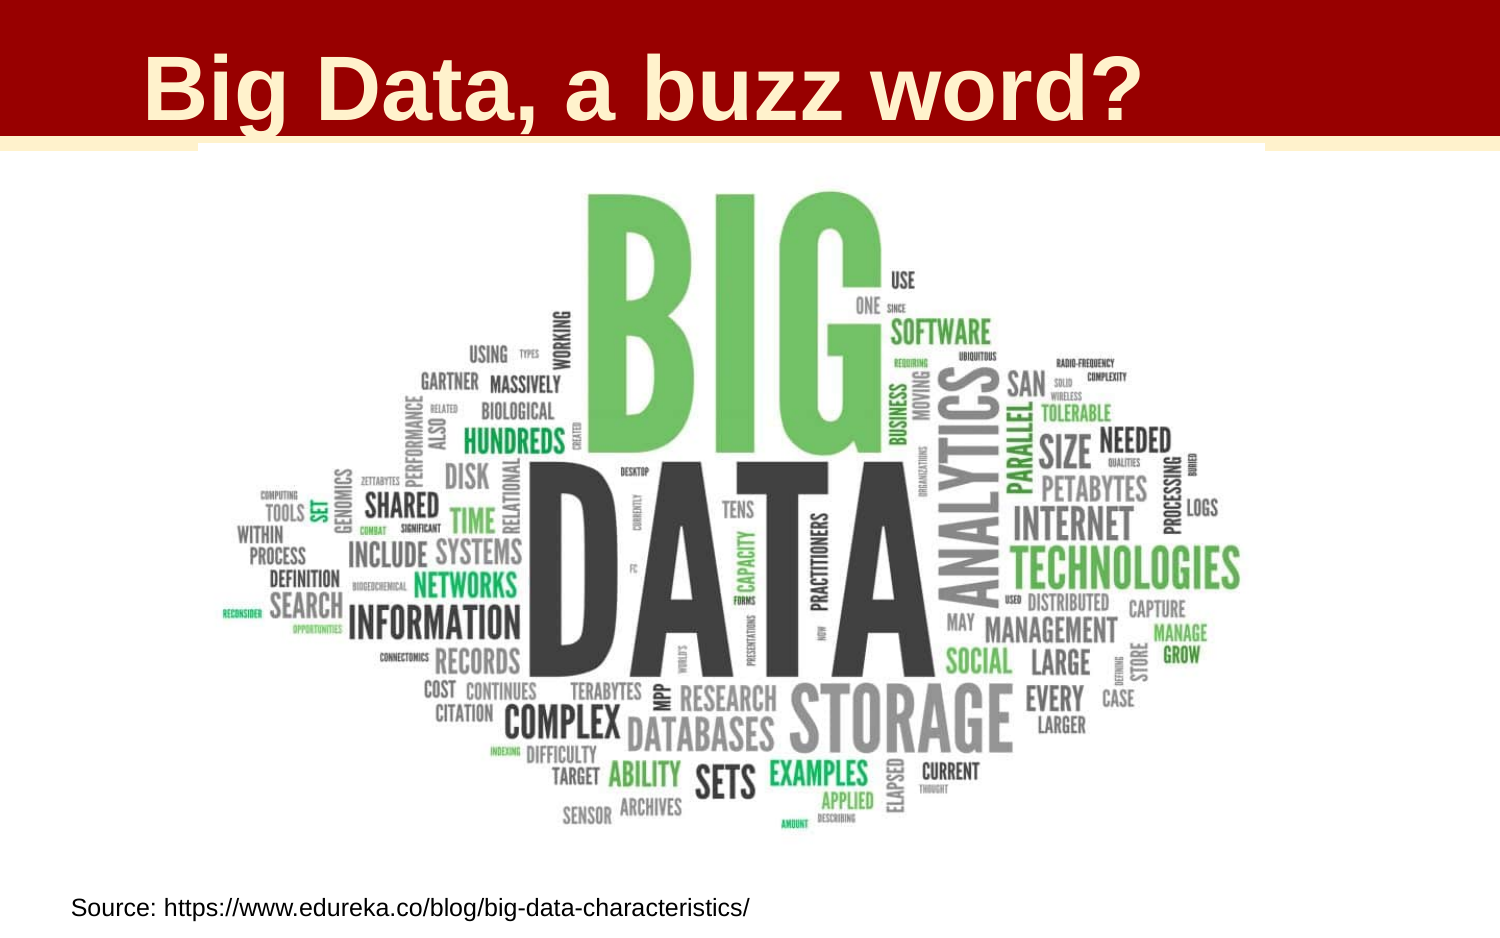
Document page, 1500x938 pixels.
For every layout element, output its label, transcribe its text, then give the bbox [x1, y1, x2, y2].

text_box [0, 0, 1500, 151]
picture [197, 143, 1266, 877]
text_box Source: https://www.edureka.co/blog/big-data-characteristics/ [56, 883, 767, 929]
